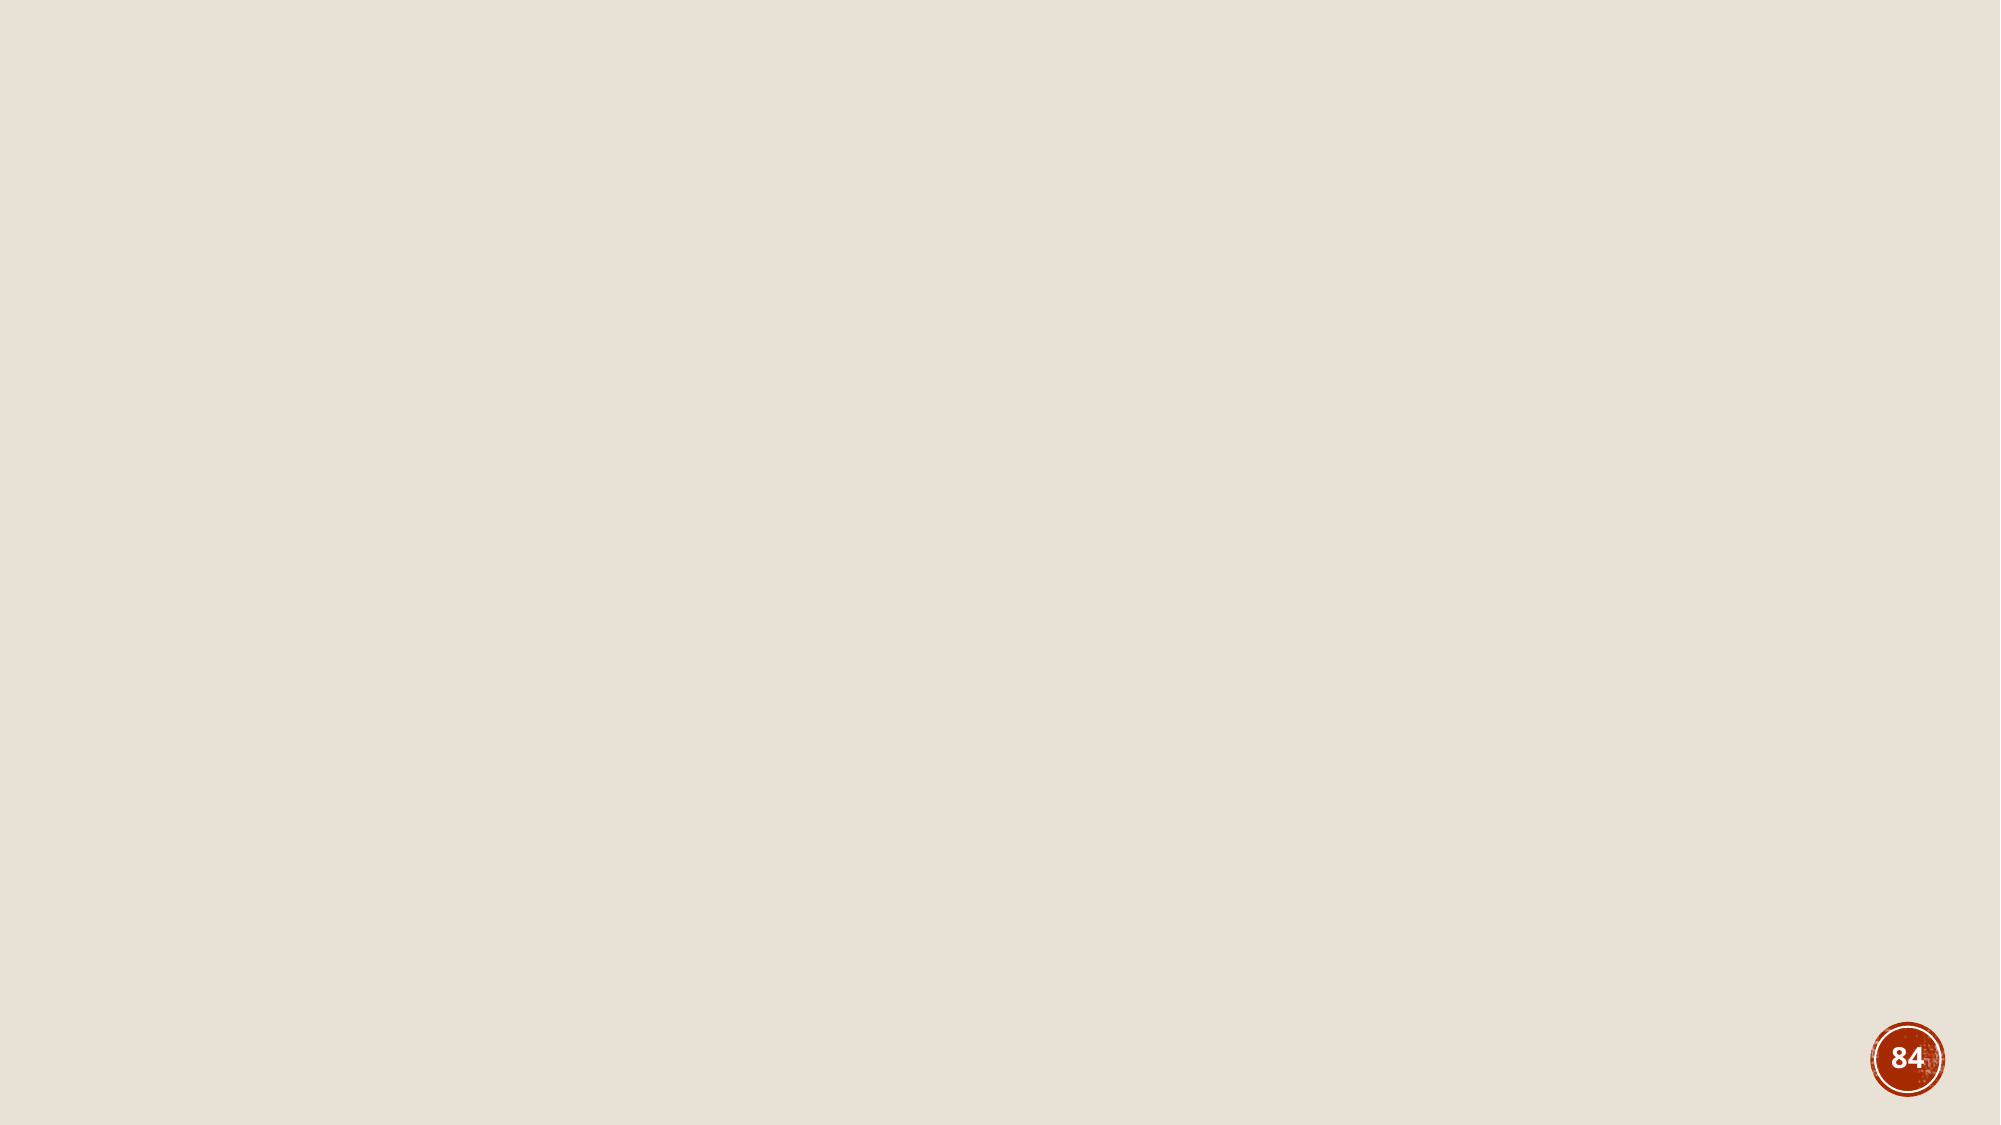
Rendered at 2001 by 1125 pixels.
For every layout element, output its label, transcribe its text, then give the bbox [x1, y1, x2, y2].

slide_number 84 [1855, 1028, 1961, 1089]
